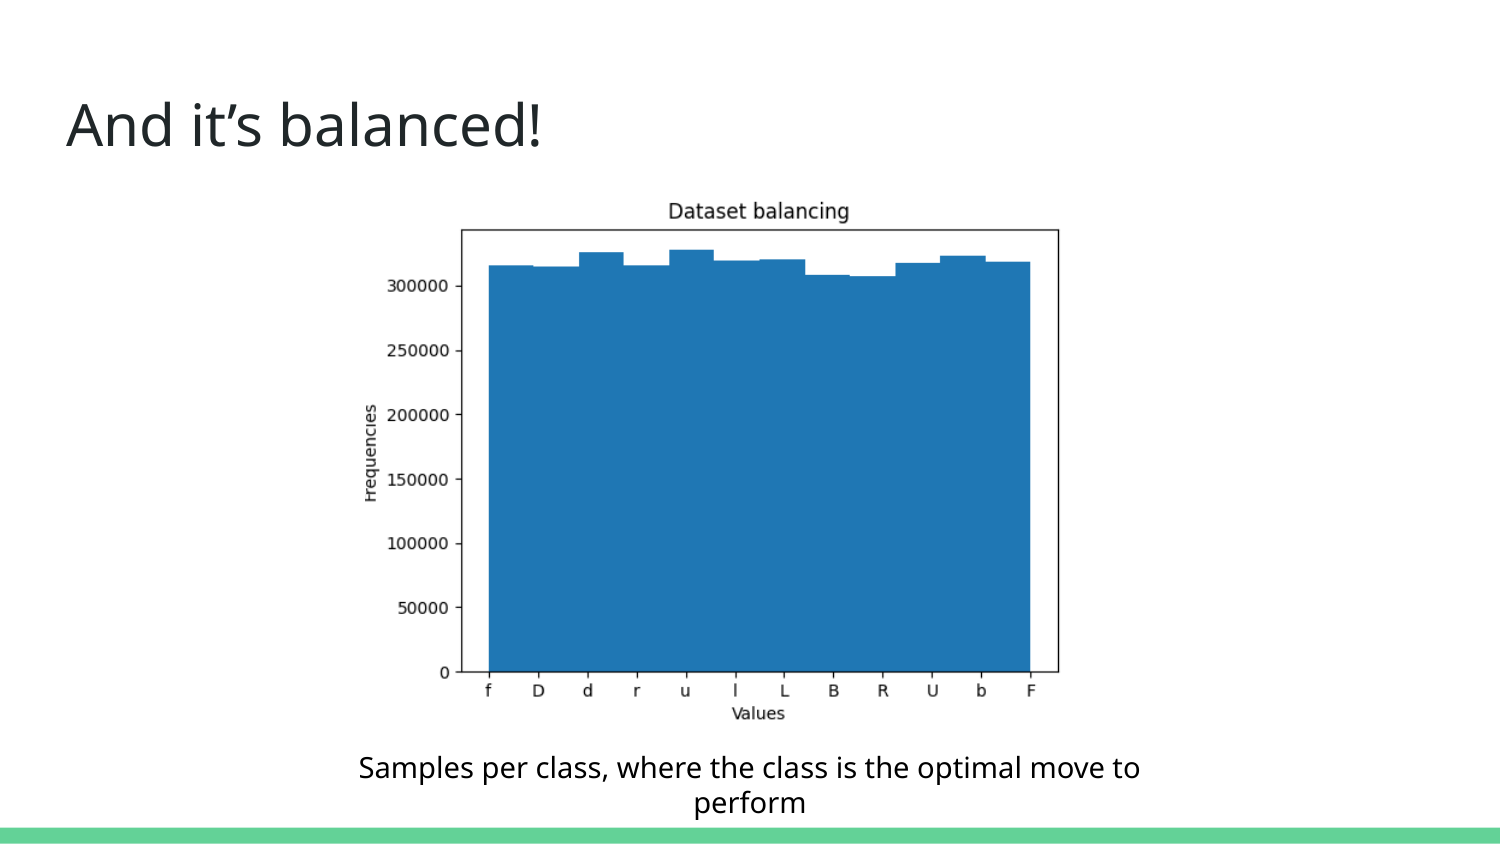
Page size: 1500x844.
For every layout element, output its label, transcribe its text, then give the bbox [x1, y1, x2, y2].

picture [365, 159, 1135, 735]
title And it’s balanced! [51, 72, 1449, 167]
text_box Samples per class, where the class is the optimal move to perform [299, 734, 1201, 835]
